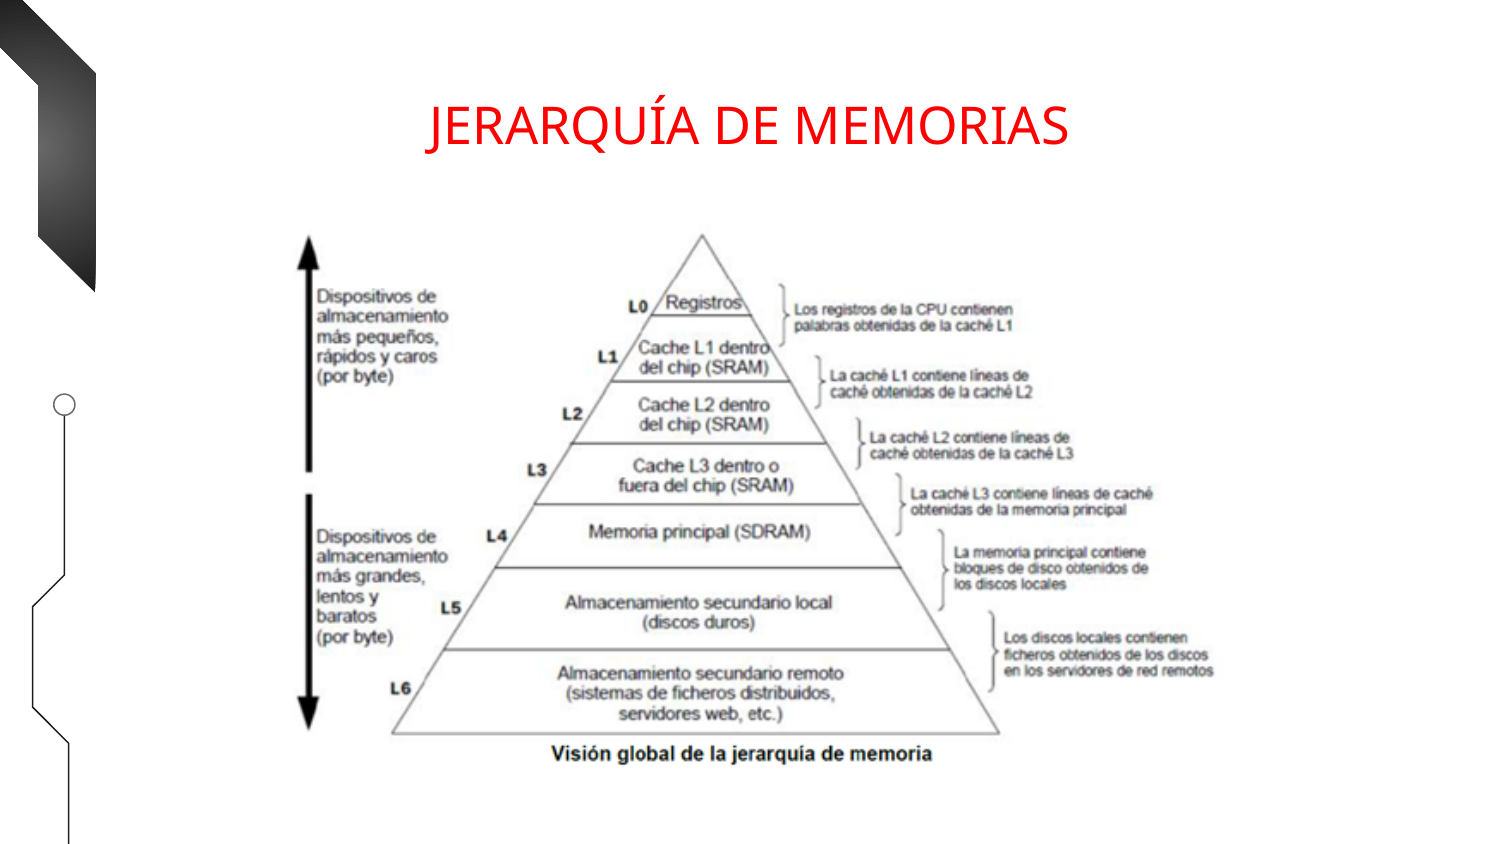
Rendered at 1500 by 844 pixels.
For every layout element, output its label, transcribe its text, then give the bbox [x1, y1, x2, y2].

title JERARQUÍA DE MEMORIAS [81, 77, 1419, 231]
picture [263, 212, 1237, 777]
